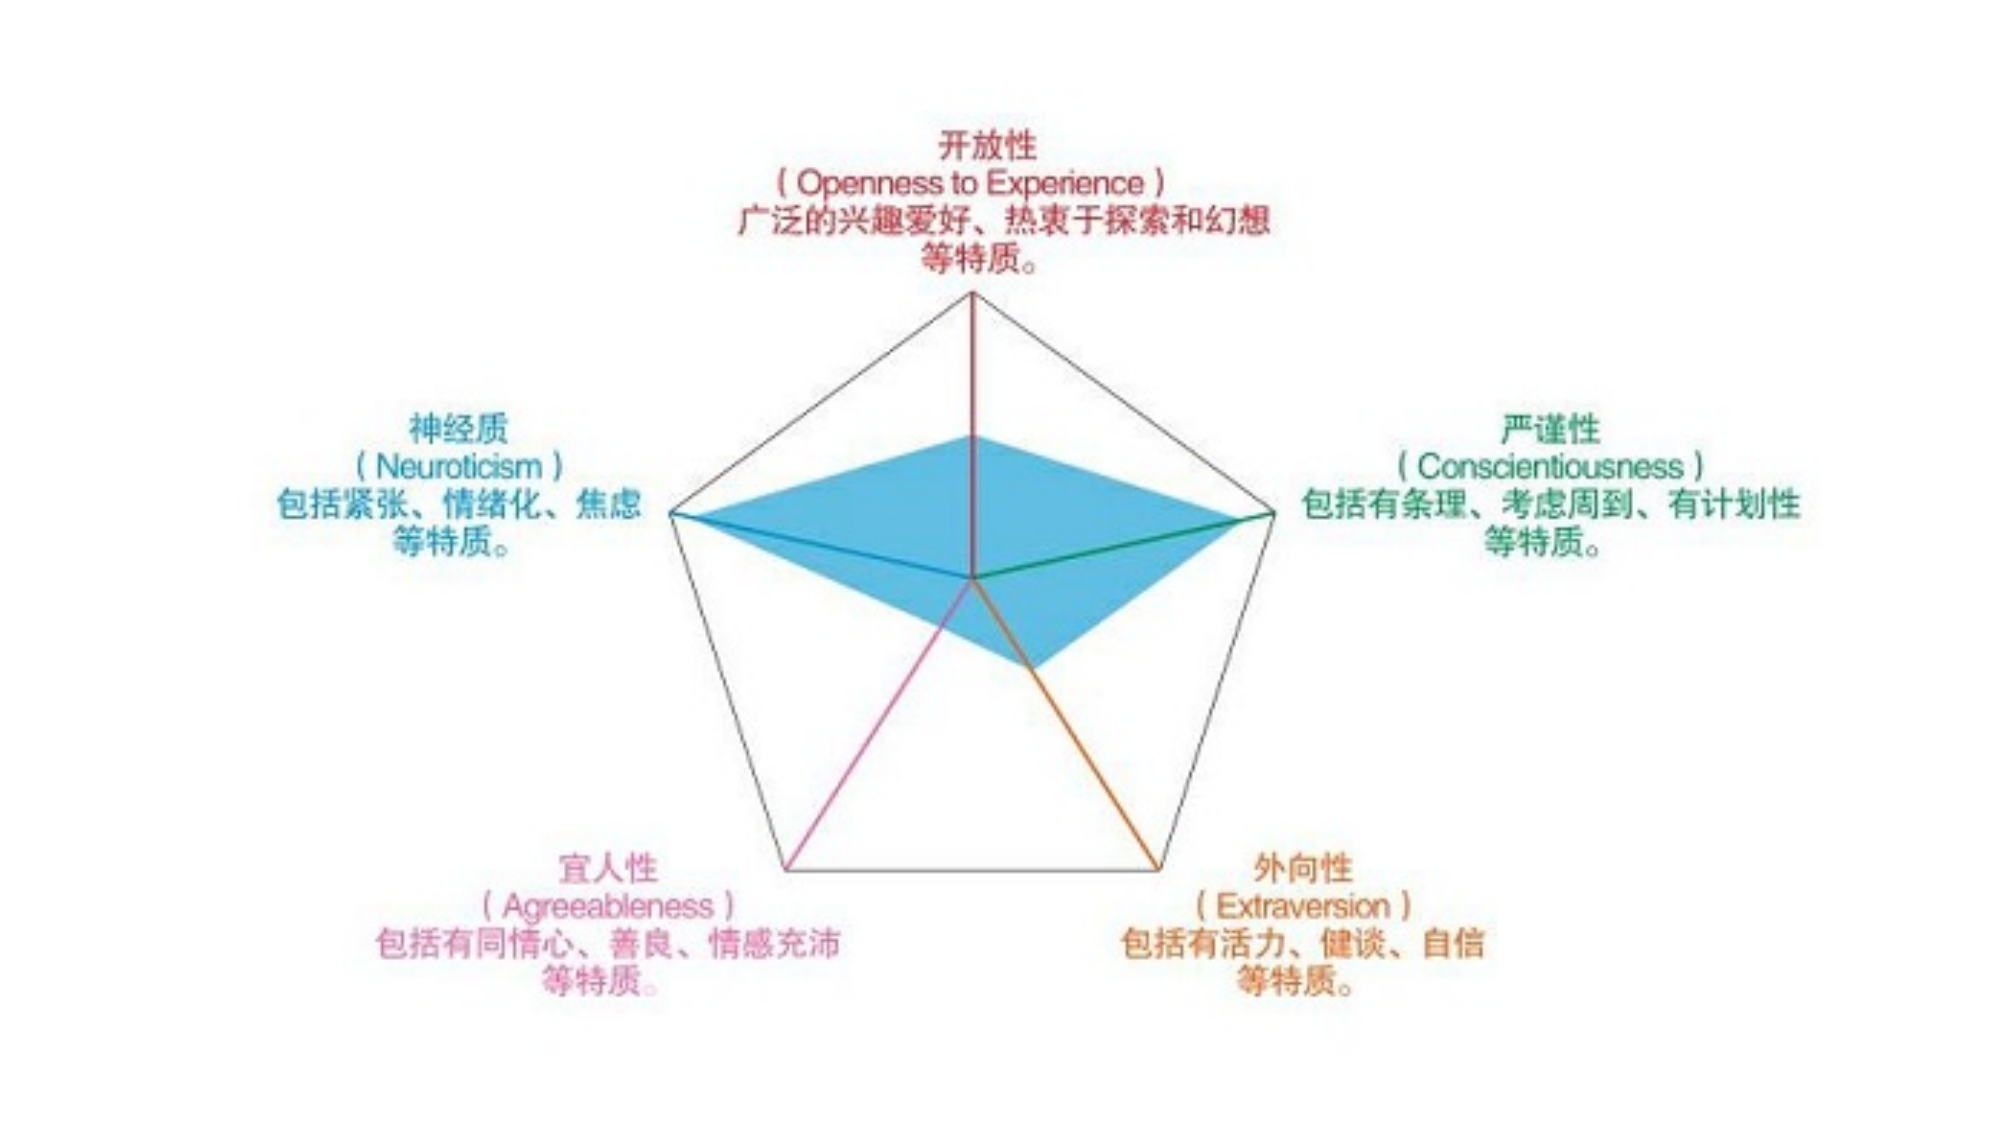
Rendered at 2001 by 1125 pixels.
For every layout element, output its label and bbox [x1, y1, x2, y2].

picture [192, 0, 1863, 1124]
